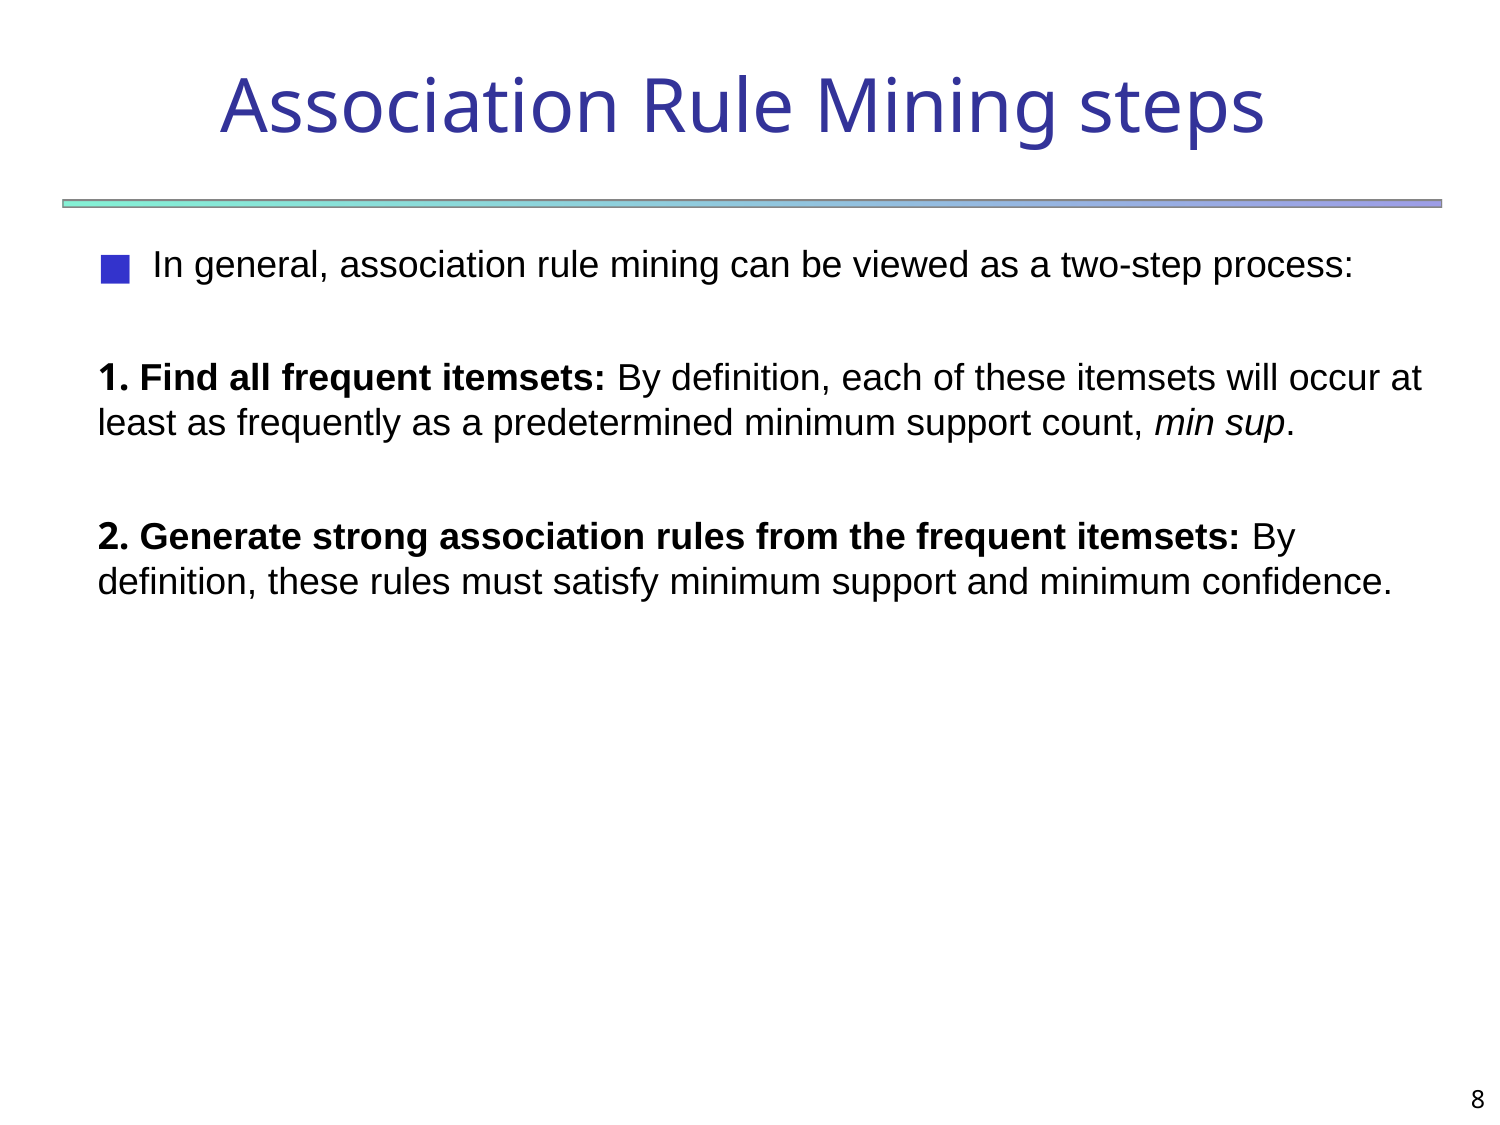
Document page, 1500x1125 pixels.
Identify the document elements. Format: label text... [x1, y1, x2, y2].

list In general, association rule mining can be viewed as a two-step process: 1. Find all frequent itemsets: By definition, each of these itemsets will occur at least as frequently as a predetermined minimum support count, min sup. 2. Generate strong association rules from the frequent itemsets: By definition, these rules must satisfy minimum support and minimum confidence. [62, 224, 1476, 1063]
title Association Rule Mining steps [62, 62, 1425, 163]
slide_number 8 [1187, 1062, 1500, 1125]
